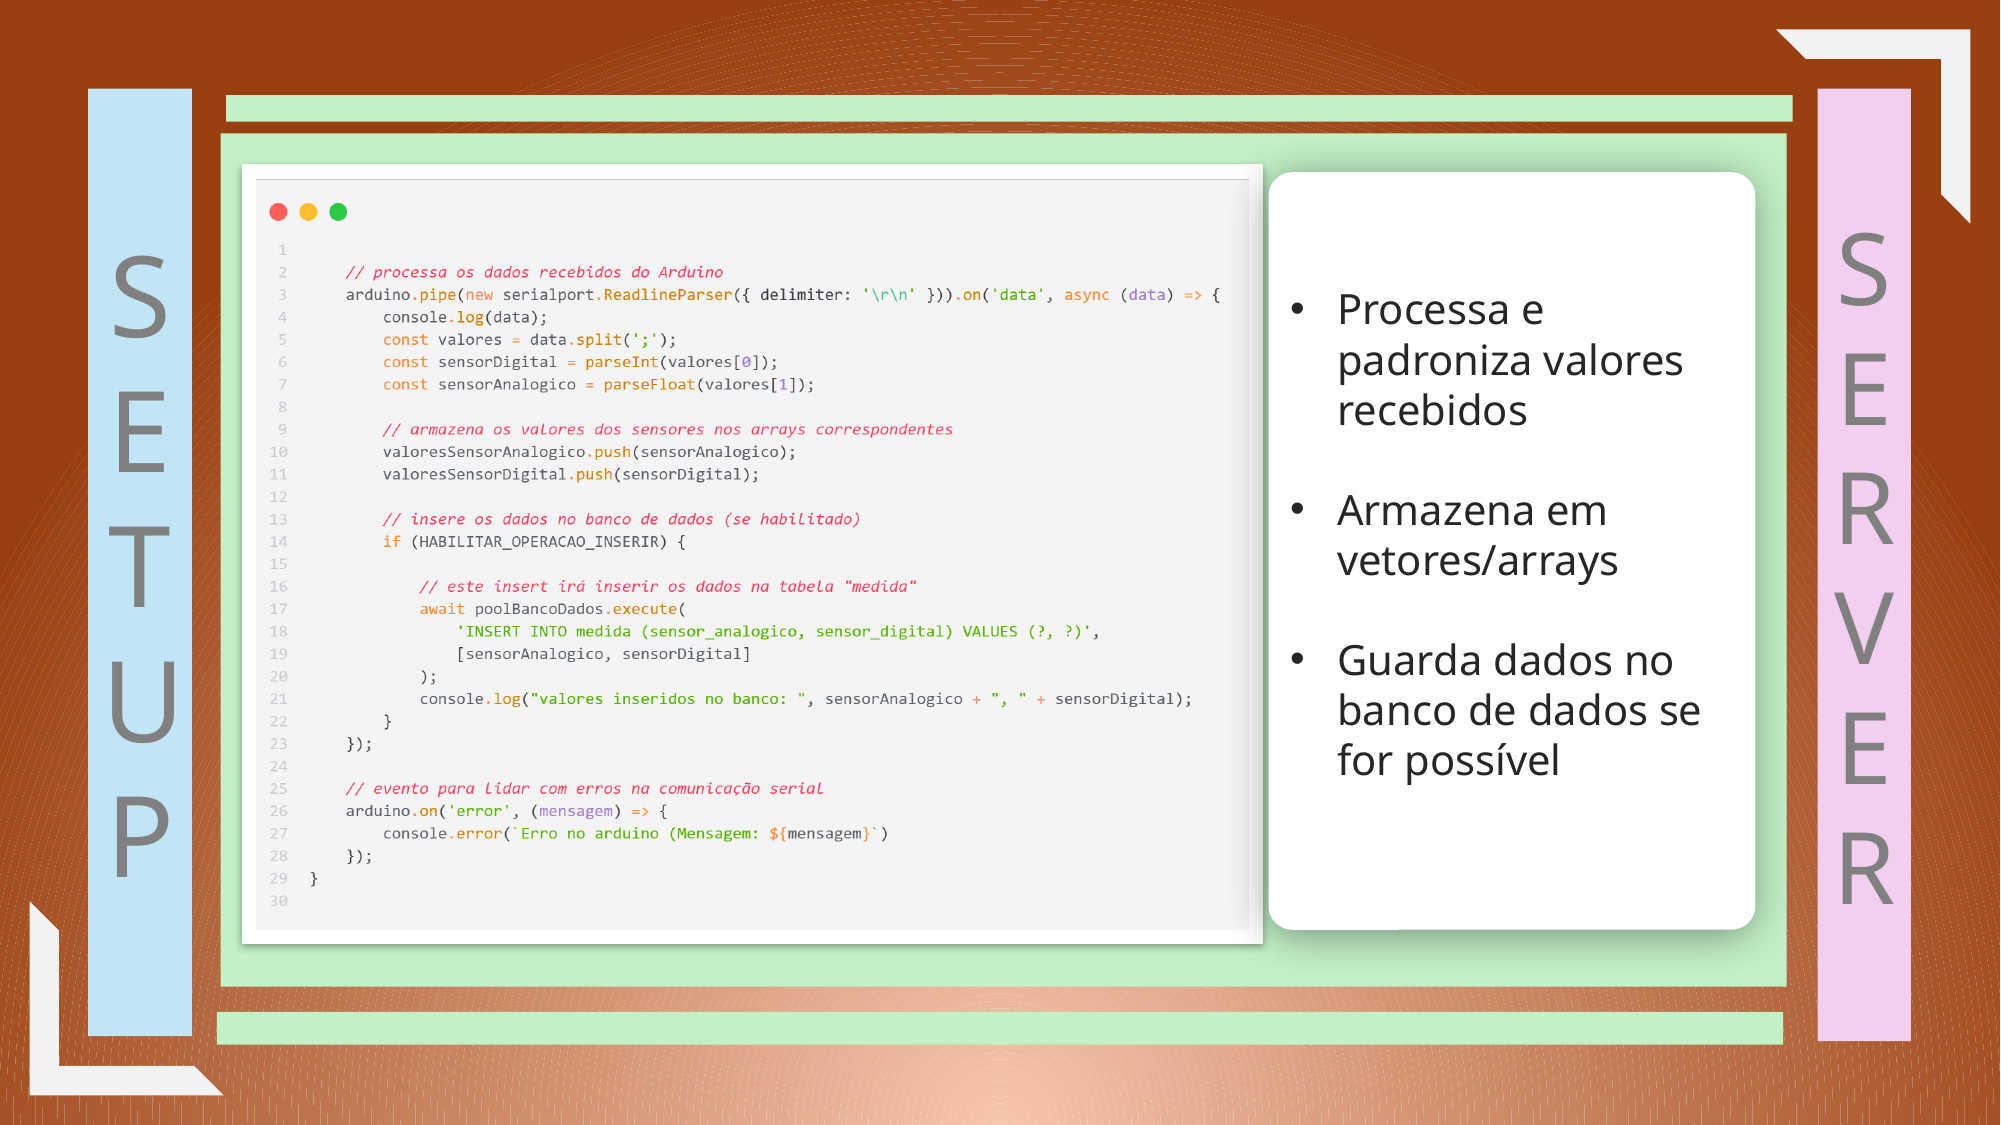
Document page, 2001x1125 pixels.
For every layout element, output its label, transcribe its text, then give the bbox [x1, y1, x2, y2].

text_box [225, 94, 1794, 123]
text_box SETUP [87, 87, 193, 1038]
text_box SERVER [1816, 87, 1913, 1043]
text_box [219, 132, 1788, 988]
text_box [1772, 27, 1973, 228]
text_box [27, 897, 228, 1098]
text_box [215, 1010, 1785, 1046]
picture [255, 178, 1250, 931]
text_box Processa e padroniza valores recebidos Armazena em vetores/arrays Guarda dados no banco de dados se for possível [1266, 170, 1757, 932]
